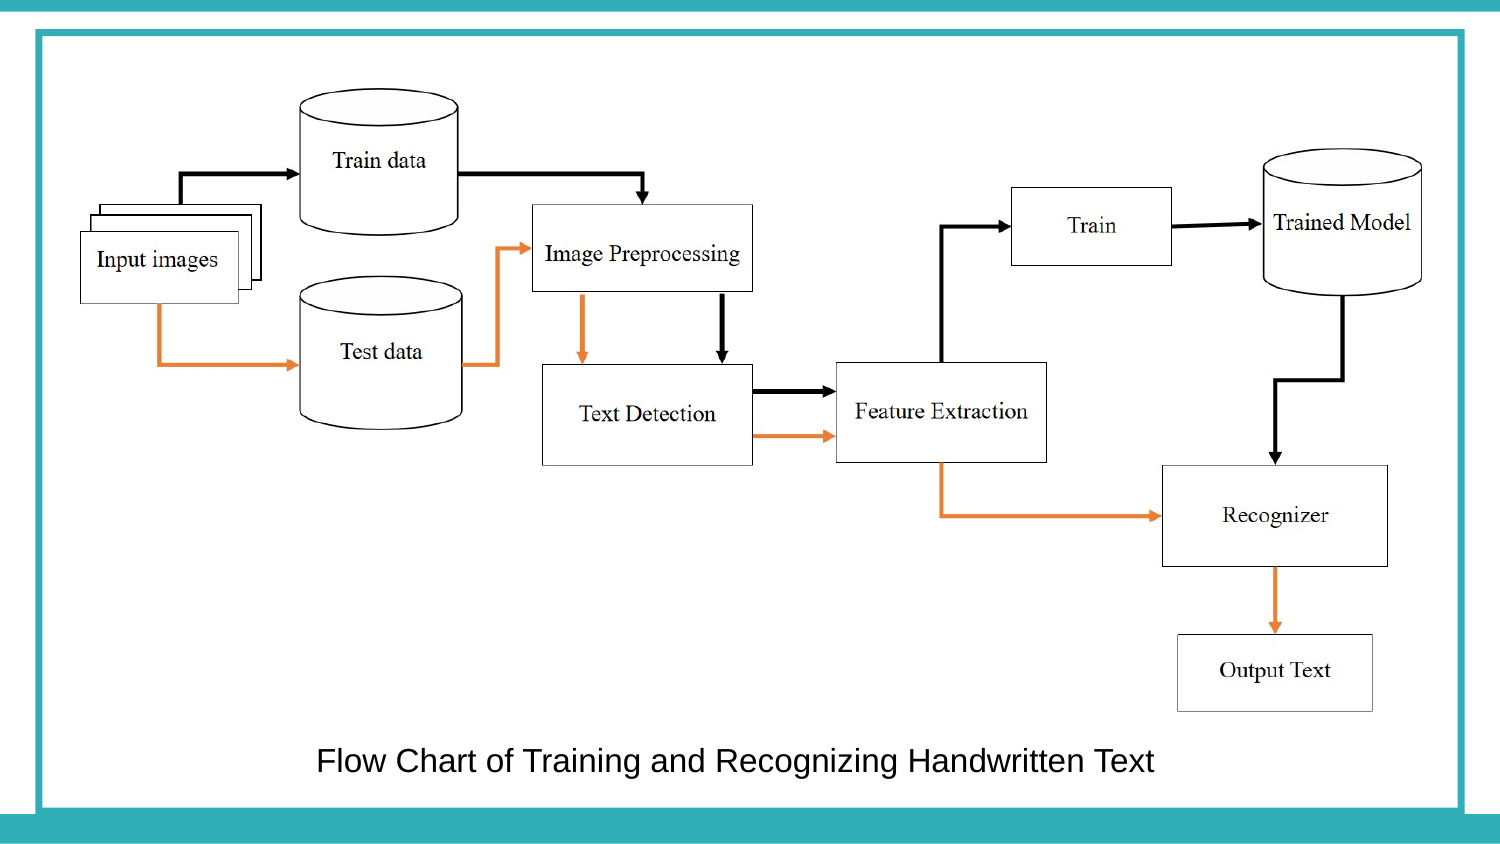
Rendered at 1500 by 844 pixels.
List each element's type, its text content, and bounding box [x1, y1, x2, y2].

picture [64, 43, 1430, 727]
text_box [33, 27, 1467, 817]
text_box Flow Chart of Training and Recognizing Handwritten Text [301, 735, 1172, 786]
